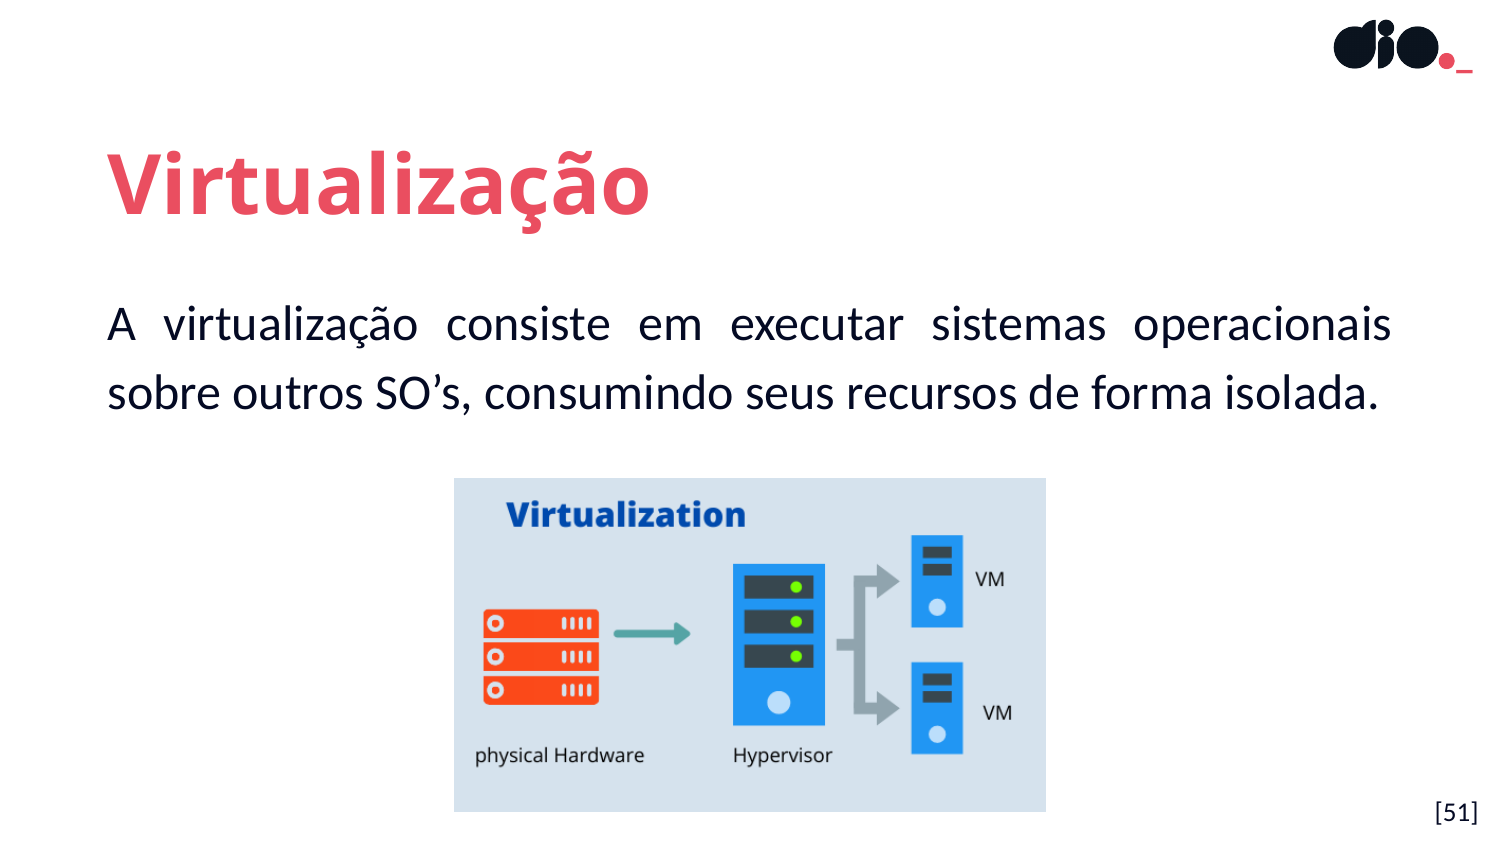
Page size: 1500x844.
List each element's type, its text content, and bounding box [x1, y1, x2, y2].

text_box A virtualização consiste em executar sistemas operacionais sobre outros SO’s, consumindo seus recursos de forma isolada. [92, 243, 1408, 458]
picture [454, 478, 1046, 812]
picture [1333, 19, 1473, 74]
text_box Virtualização [92, 104, 1408, 243]
slide_number [51] [1403, 779, 1494, 844]
